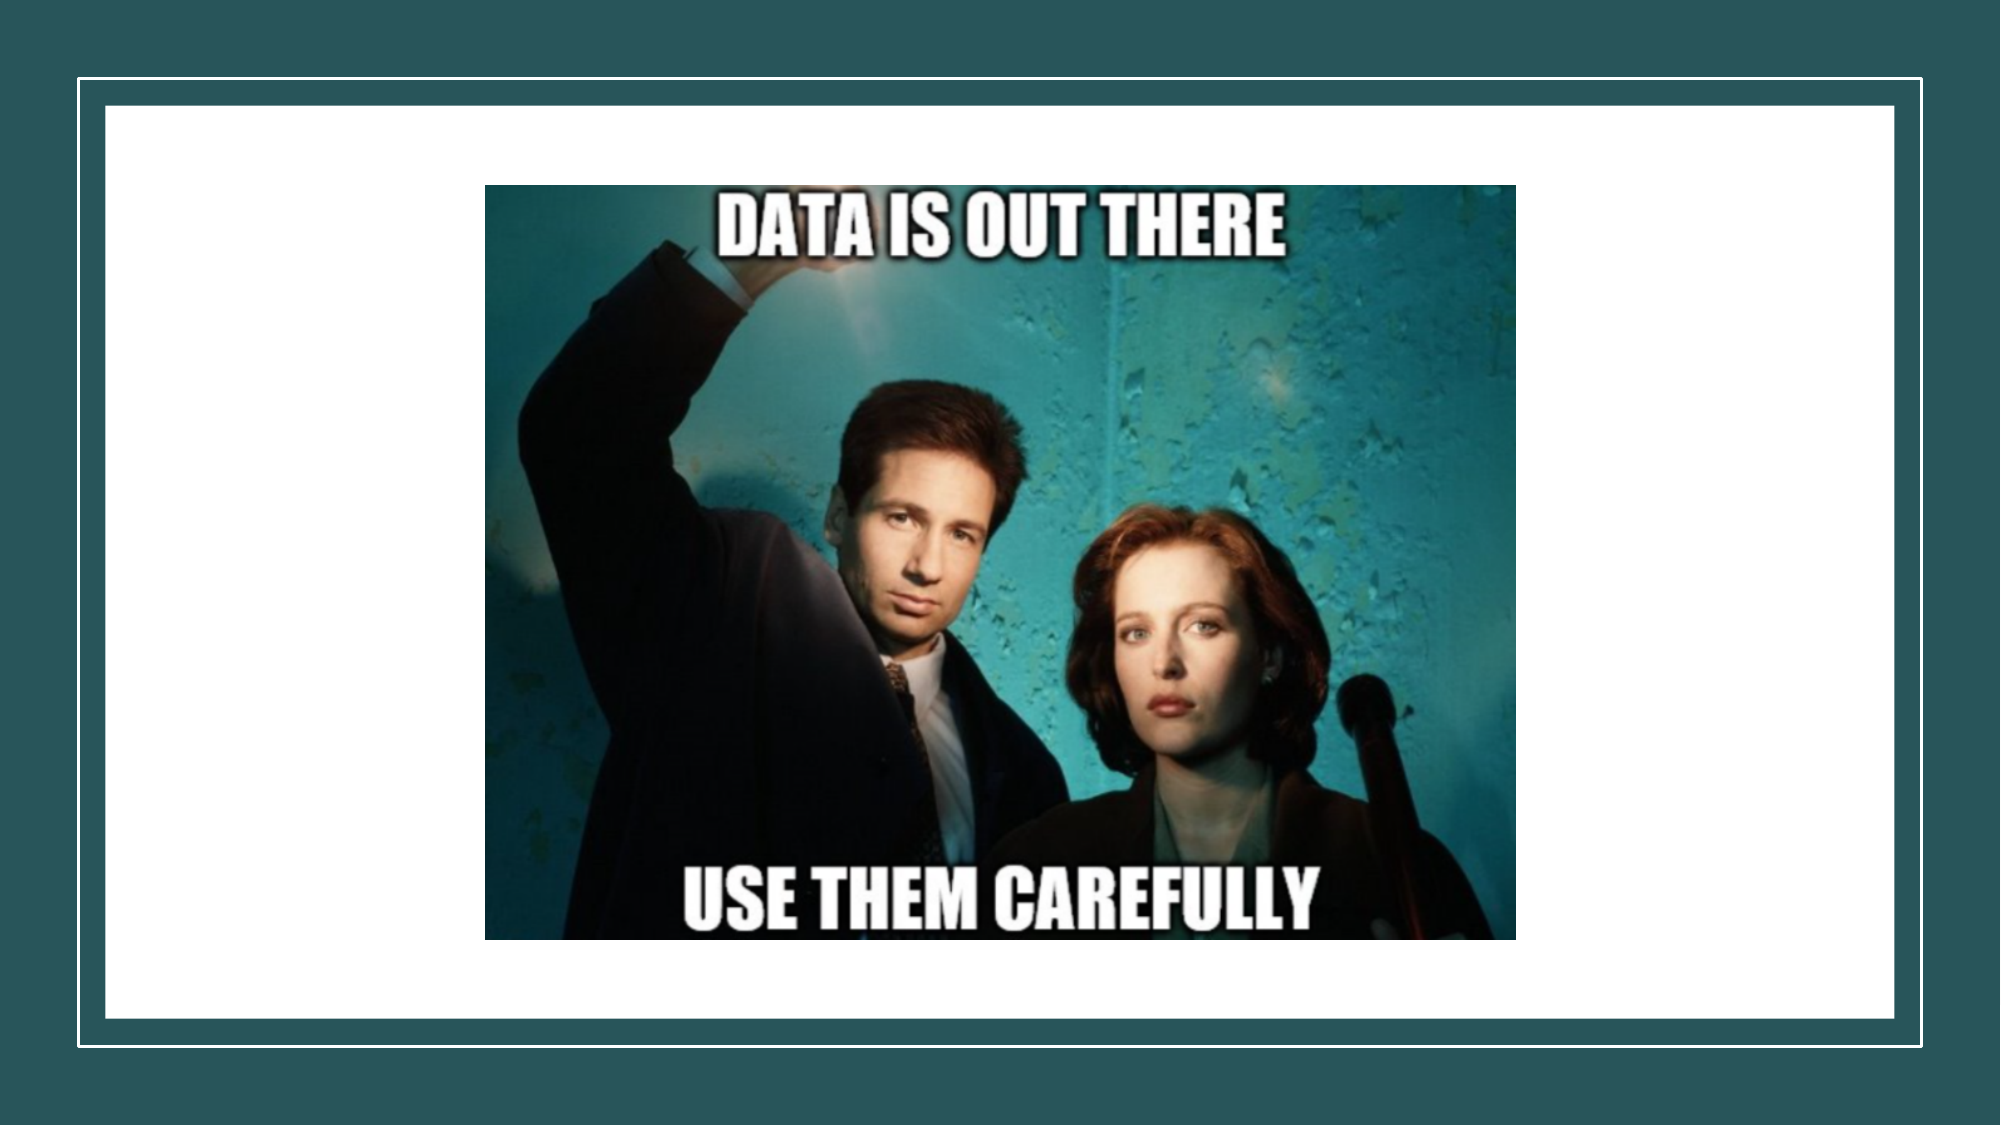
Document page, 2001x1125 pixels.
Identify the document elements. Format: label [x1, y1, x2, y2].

text_box [77, 77, 1923, 1004]
text_box [0, 0, 2000, 1004]
picture [485, 184, 1516, 940]
picture [0, 1006, 2000, 1125]
